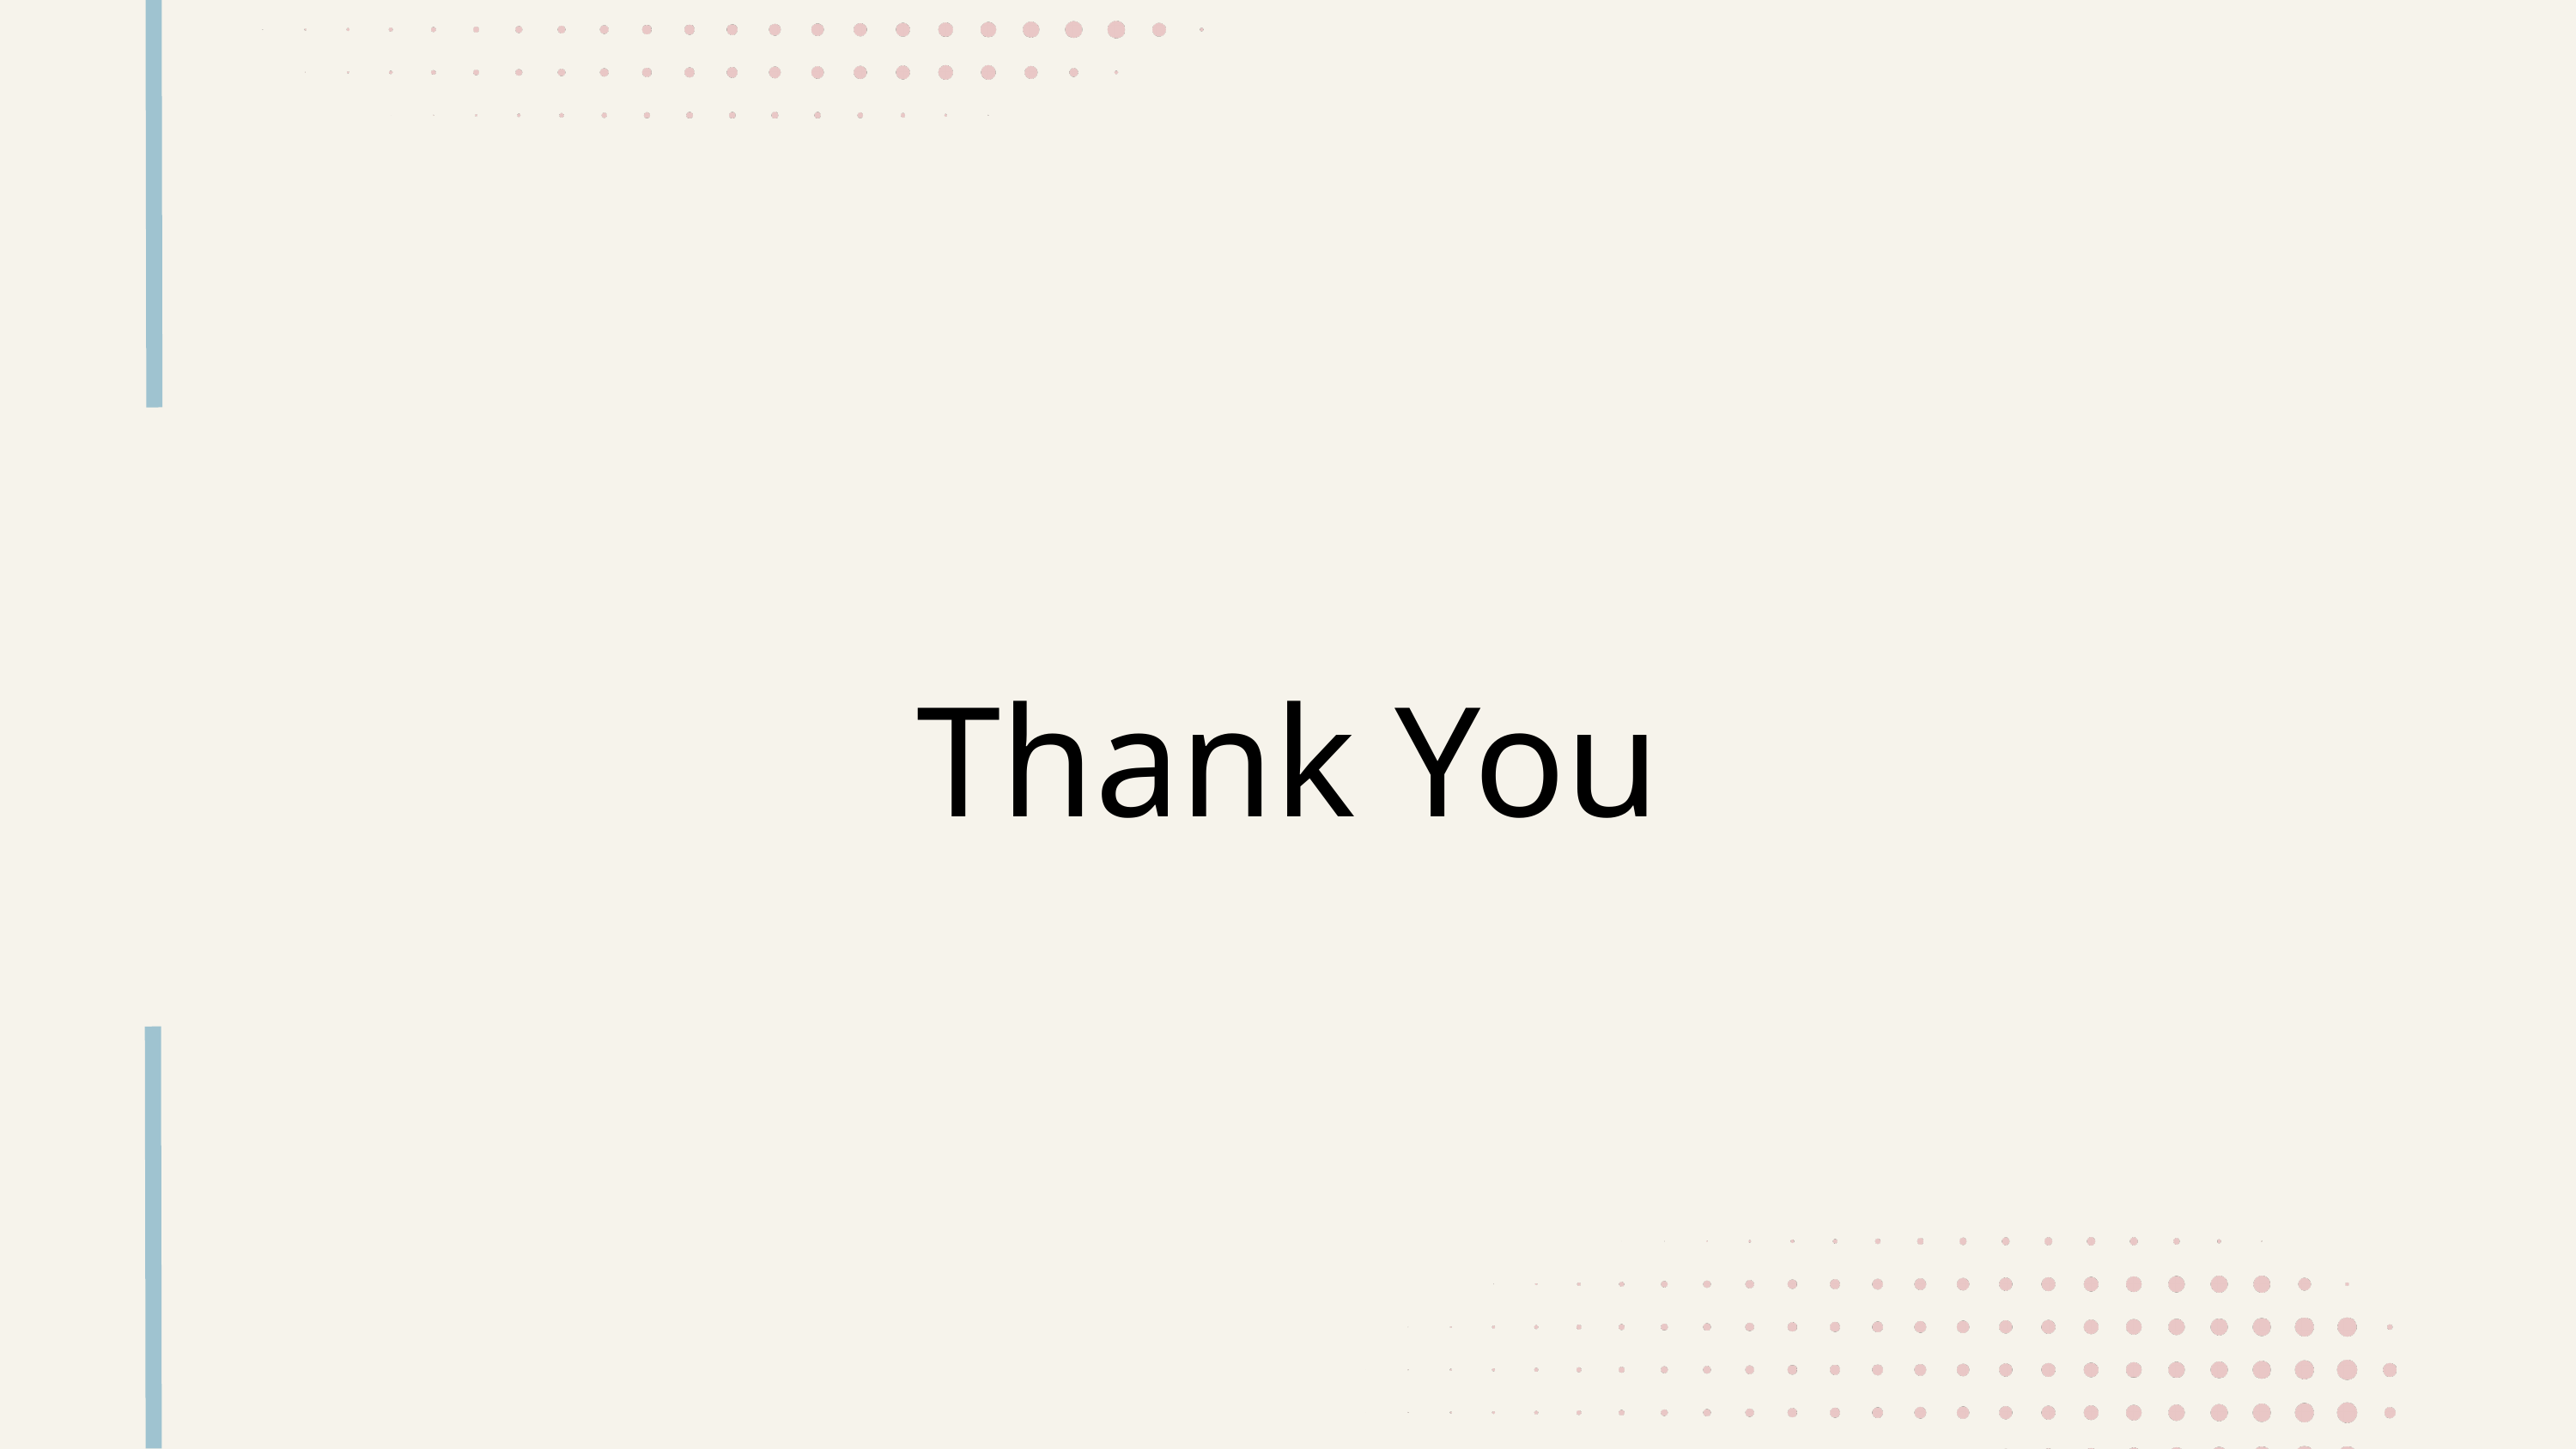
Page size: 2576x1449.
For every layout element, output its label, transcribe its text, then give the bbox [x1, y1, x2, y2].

text_box [227, 0, 1251, 118]
text_box [1365, 1237, 2397, 1449]
text_box Thank You [227, 593, 2432, 847]
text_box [88, 0, 221, 1449]
